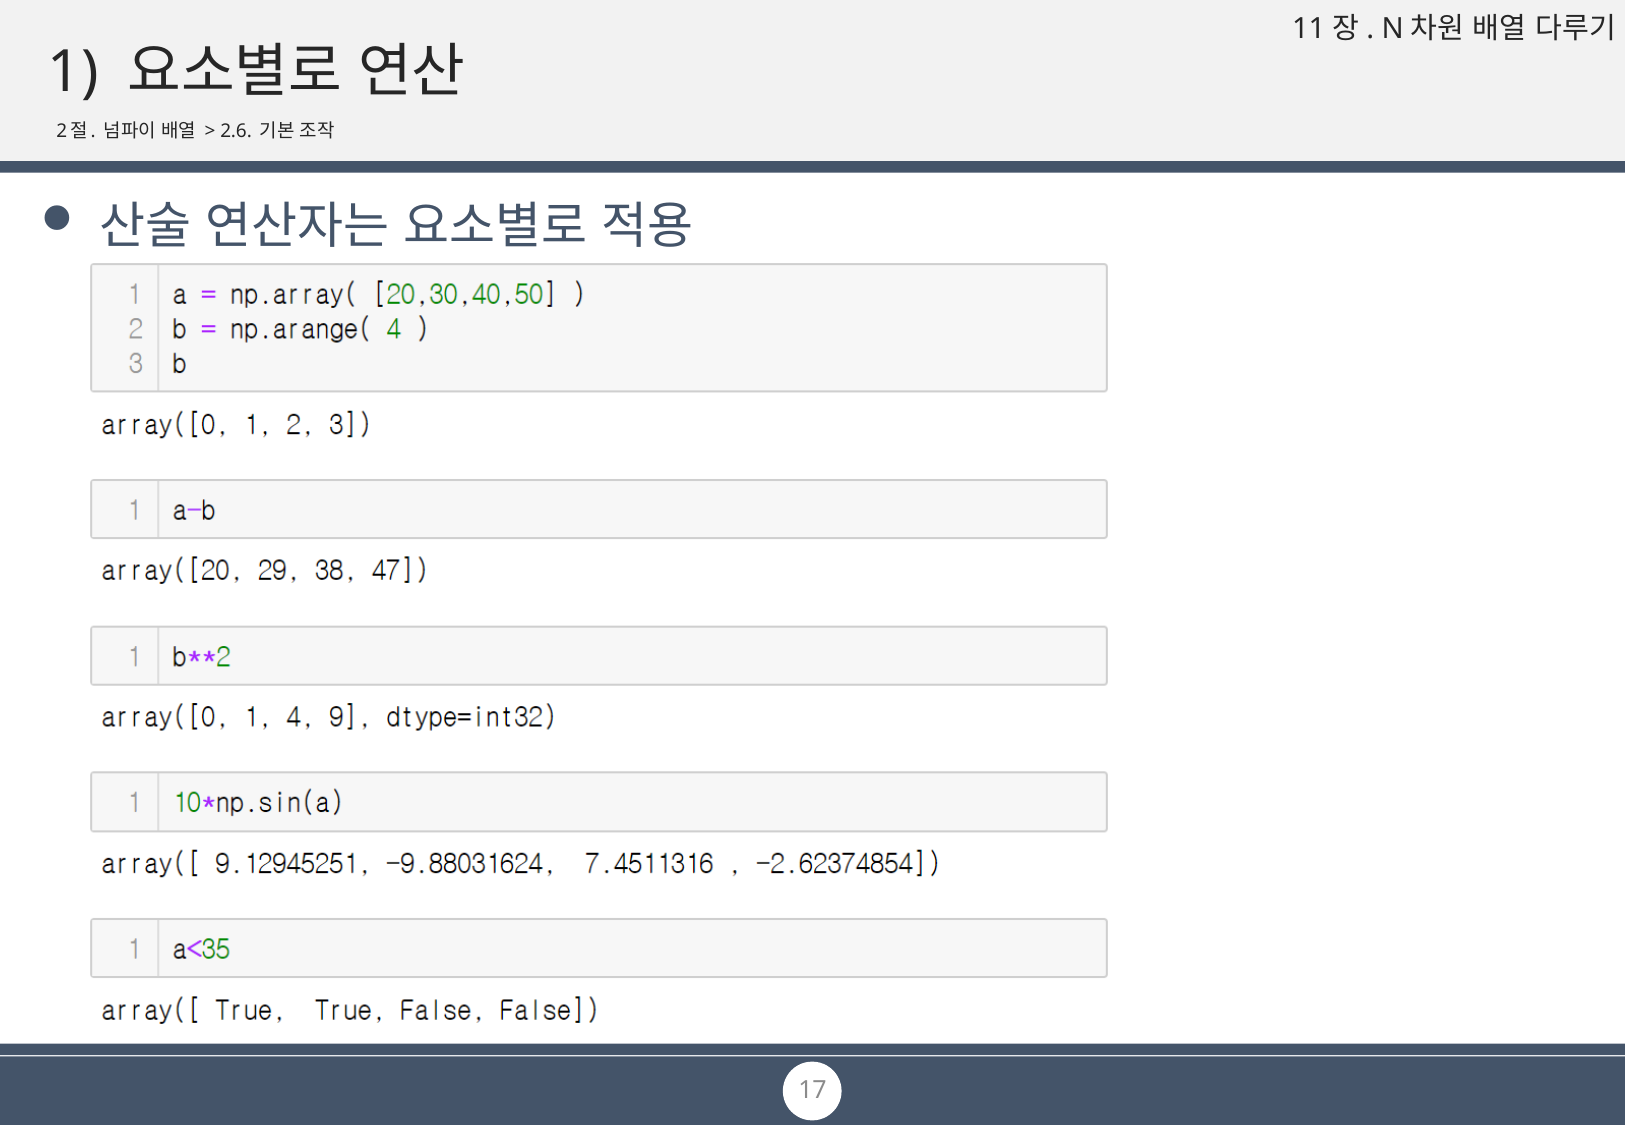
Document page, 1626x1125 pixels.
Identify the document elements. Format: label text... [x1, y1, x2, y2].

list 2절. 넘파이 배열 > 2.6. 기본 조작 [44, 113, 1592, 149]
list 산술 연산자는 요소별로 적용 [26, 173, 1592, 1032]
slide_number 17 [629, 1061, 996, 1121]
title 1) 요소별로 연산 [32, 30, 1592, 114]
picture [80, 258, 1115, 1030]
